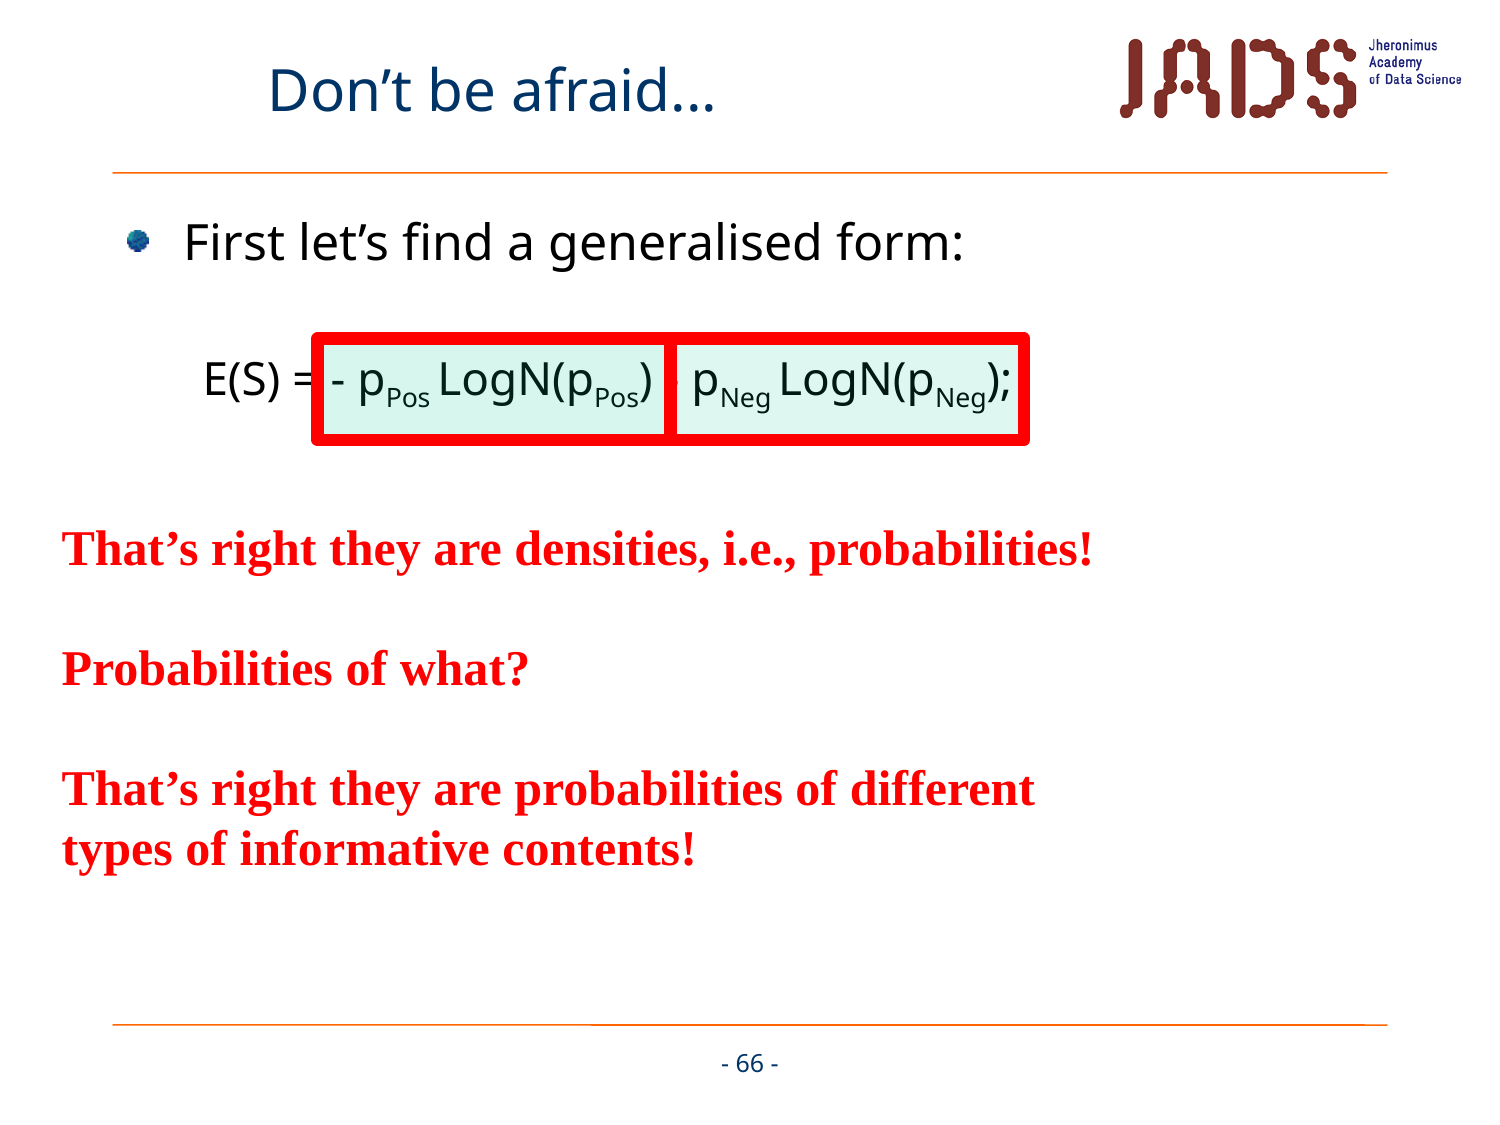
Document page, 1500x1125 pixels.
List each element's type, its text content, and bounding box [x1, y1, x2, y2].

picture [1080, 0, 1500, 157]
list First let’s find a generalised form: E(S) = - pPos LogN(pPos) - pNeg LogN(pNeg); [112, 203, 1474, 988]
title Don’t be afraid... [252, 19, 1185, 157]
text_box That’s right they are densities, i.e., probabilities! Probabilities of what? That’s right they are probabilities of different types of informative contents! [46, 507, 1155, 943]
picture [127, 230, 149, 252]
slide_number - 66 - [670, 1039, 830, 1078]
text_box [670, 338, 1024, 441]
text_box [317, 338, 670, 441]
